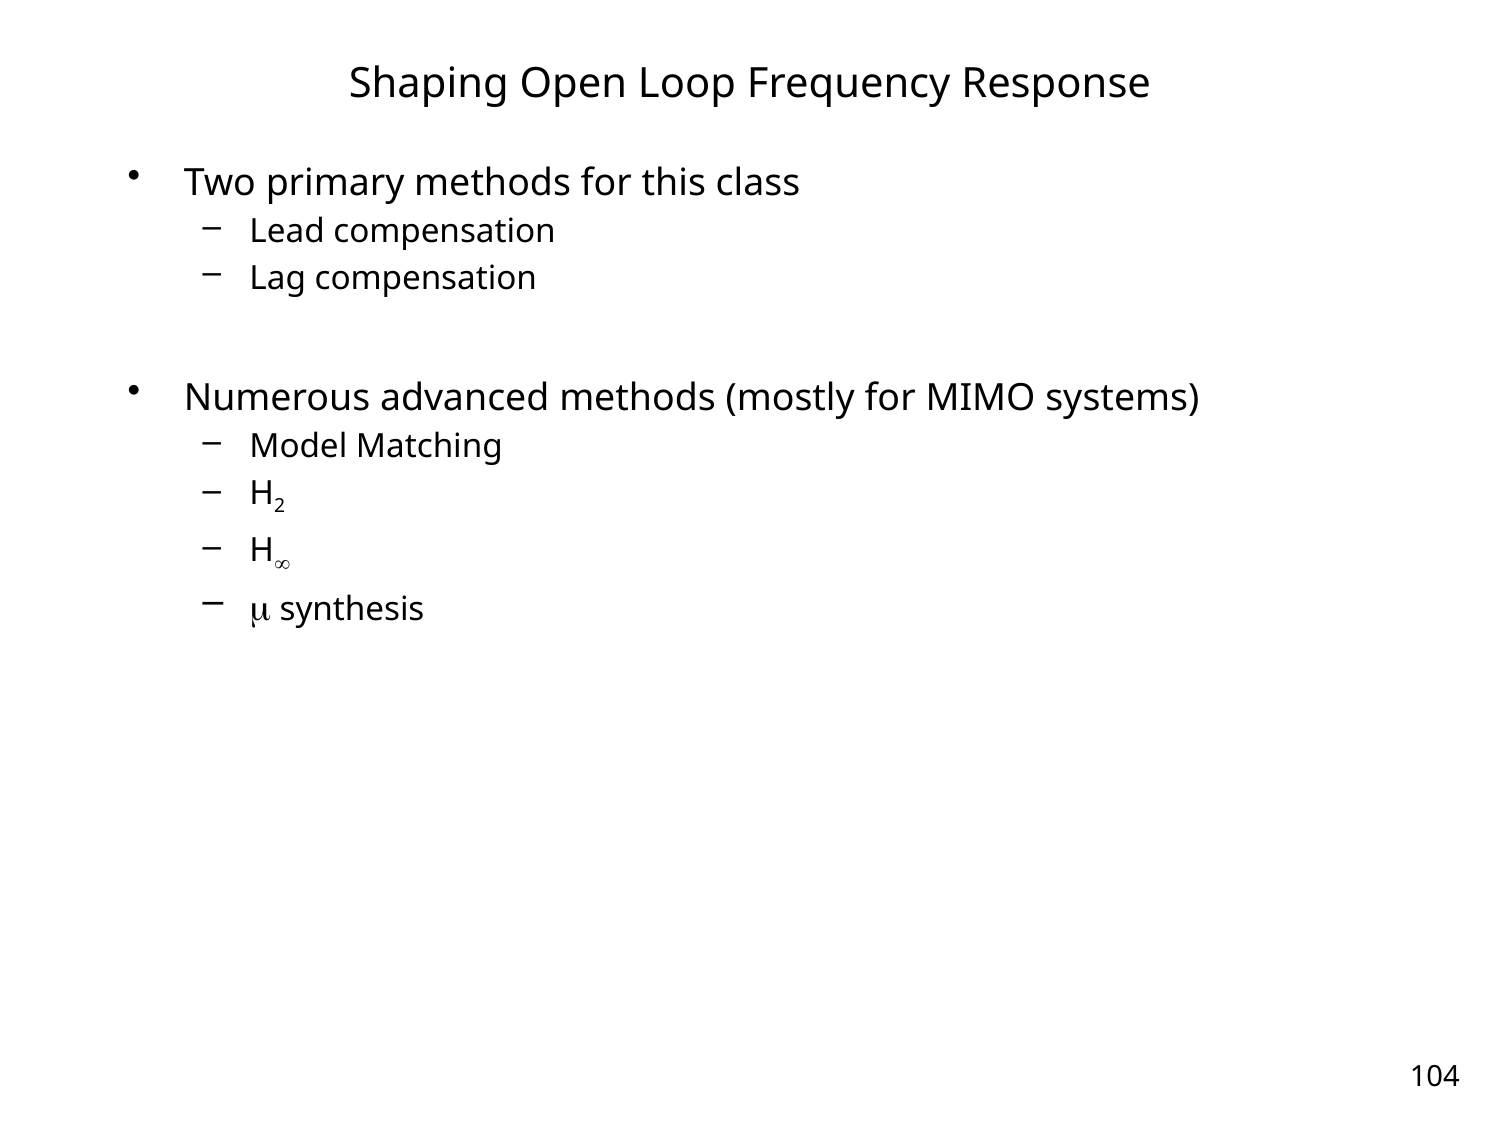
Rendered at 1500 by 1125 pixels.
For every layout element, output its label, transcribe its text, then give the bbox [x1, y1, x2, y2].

title Shaping Open Loop Frequency Response [112, 37, 1388, 125]
list Two primary methods for this class Lead compensation Lag compensation Numerous advanced methods (mostly for MIMO systems) Model Matching H2 H  synthesis [112, 149, 1388, 1038]
slide_number 104 [1162, 1049, 1476, 1101]
